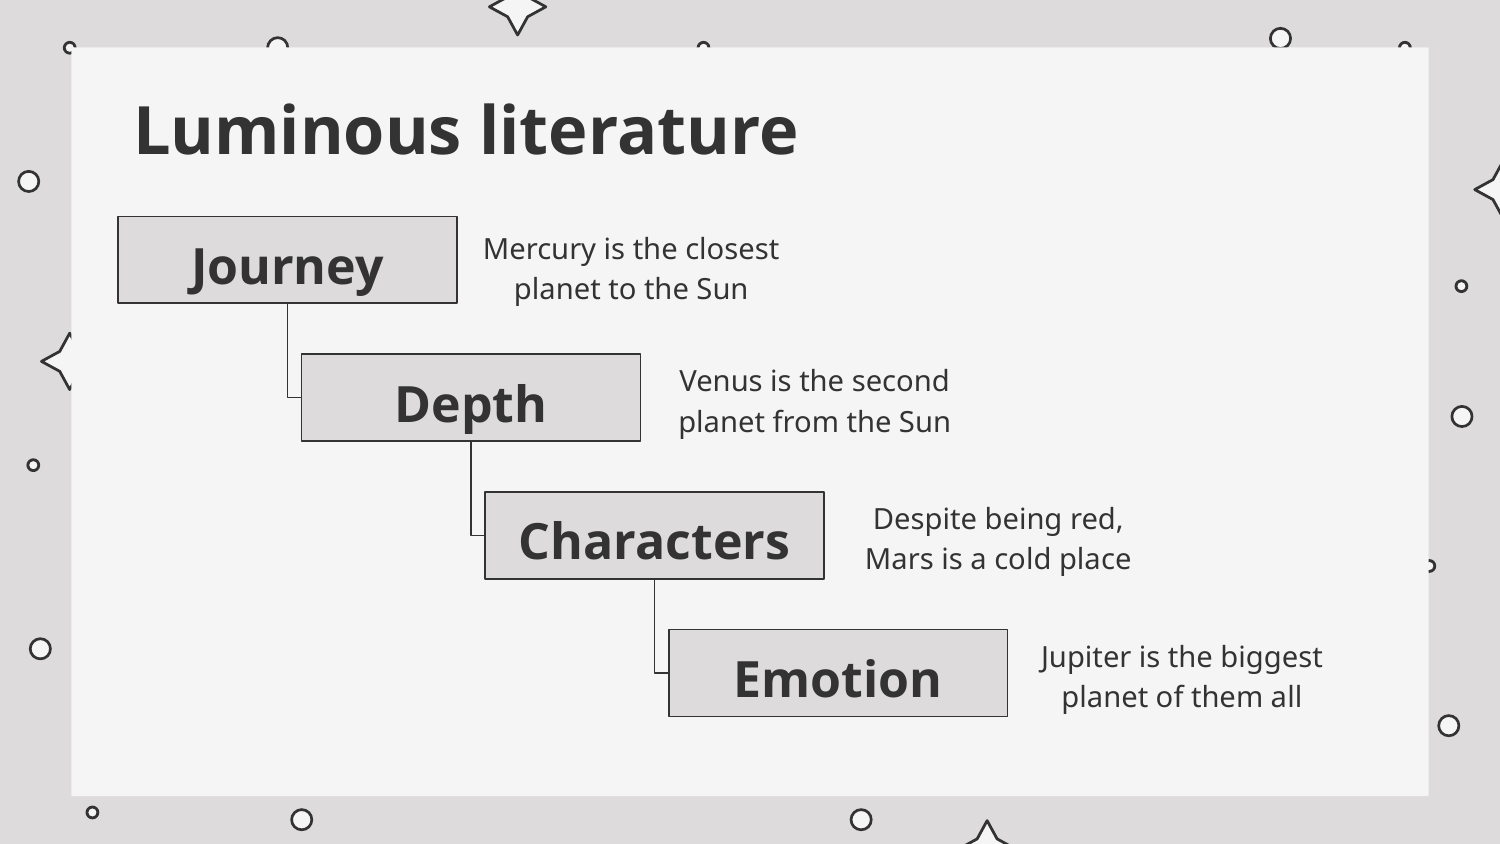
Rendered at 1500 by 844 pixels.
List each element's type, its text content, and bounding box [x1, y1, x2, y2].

text_box Despite being red, Mars is a cold place [823, 480, 1173, 590]
text_box Depth [301, 354, 641, 441]
text_box Jupiter is the biggest planet of them all [1007, 618, 1357, 728]
text_box Emotion [668, 629, 1008, 717]
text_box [247, 343, 342, 358]
text_box Characters [485, 491, 824, 579]
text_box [614, 618, 710, 634]
text_box Mercury is the closest planet to the Sun [456, 210, 806, 320]
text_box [430, 480, 526, 496]
text_box Venus is the second planet from the Sun [640, 343, 990, 453]
text_box Journey [118, 216, 457, 304]
title Luminous literature [118, 72, 1382, 167]
